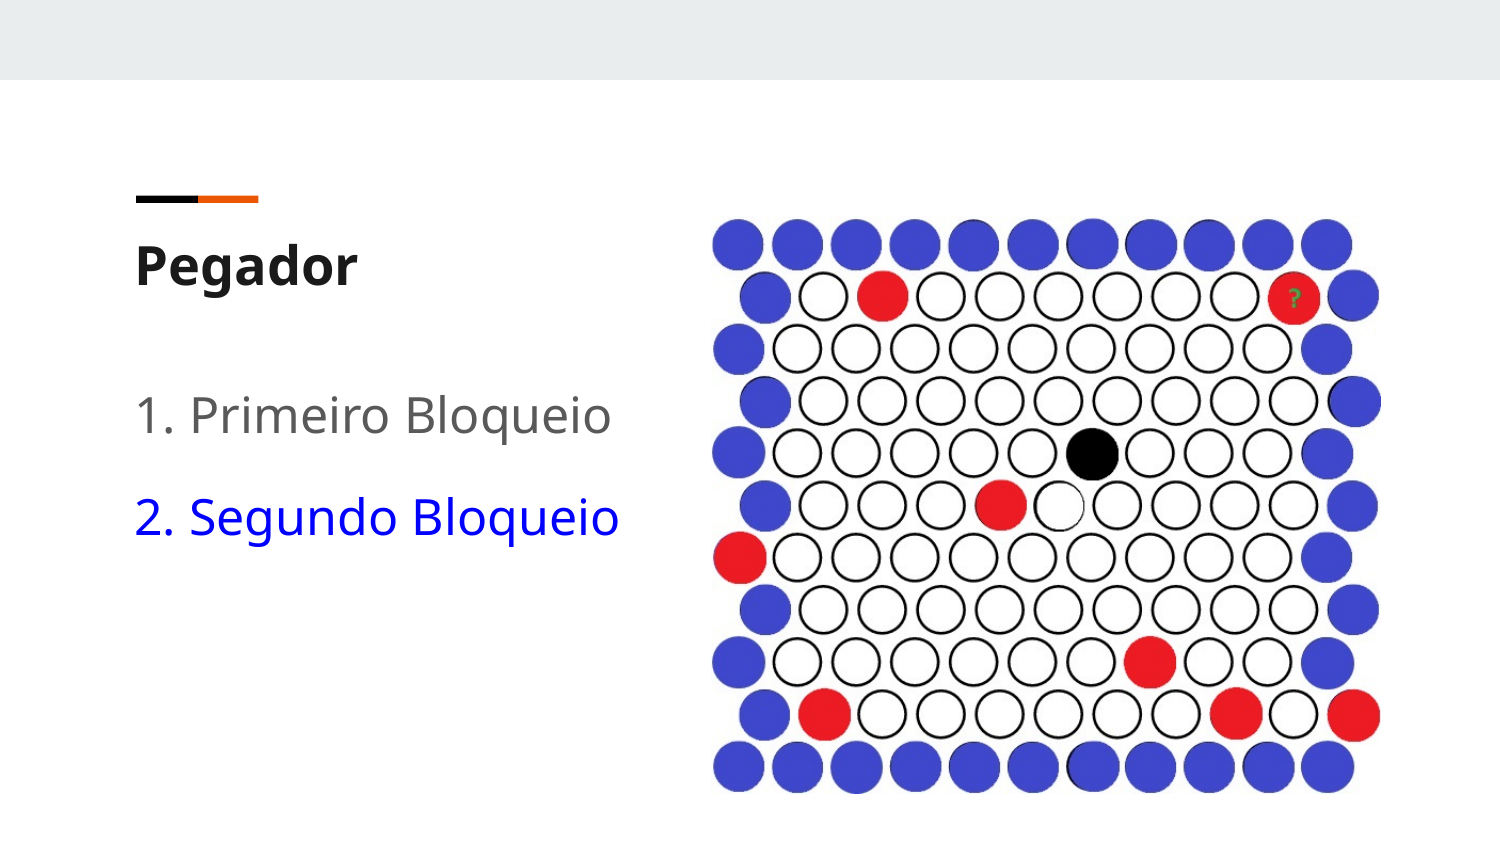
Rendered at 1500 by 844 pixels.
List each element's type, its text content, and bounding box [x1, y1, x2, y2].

text_box Pegador [119, 216, 709, 304]
text_box 1. Primeiro Bloqueio 2. Segundo Bloqueio [119, 359, 706, 421]
picture [711, 216, 1381, 794]
